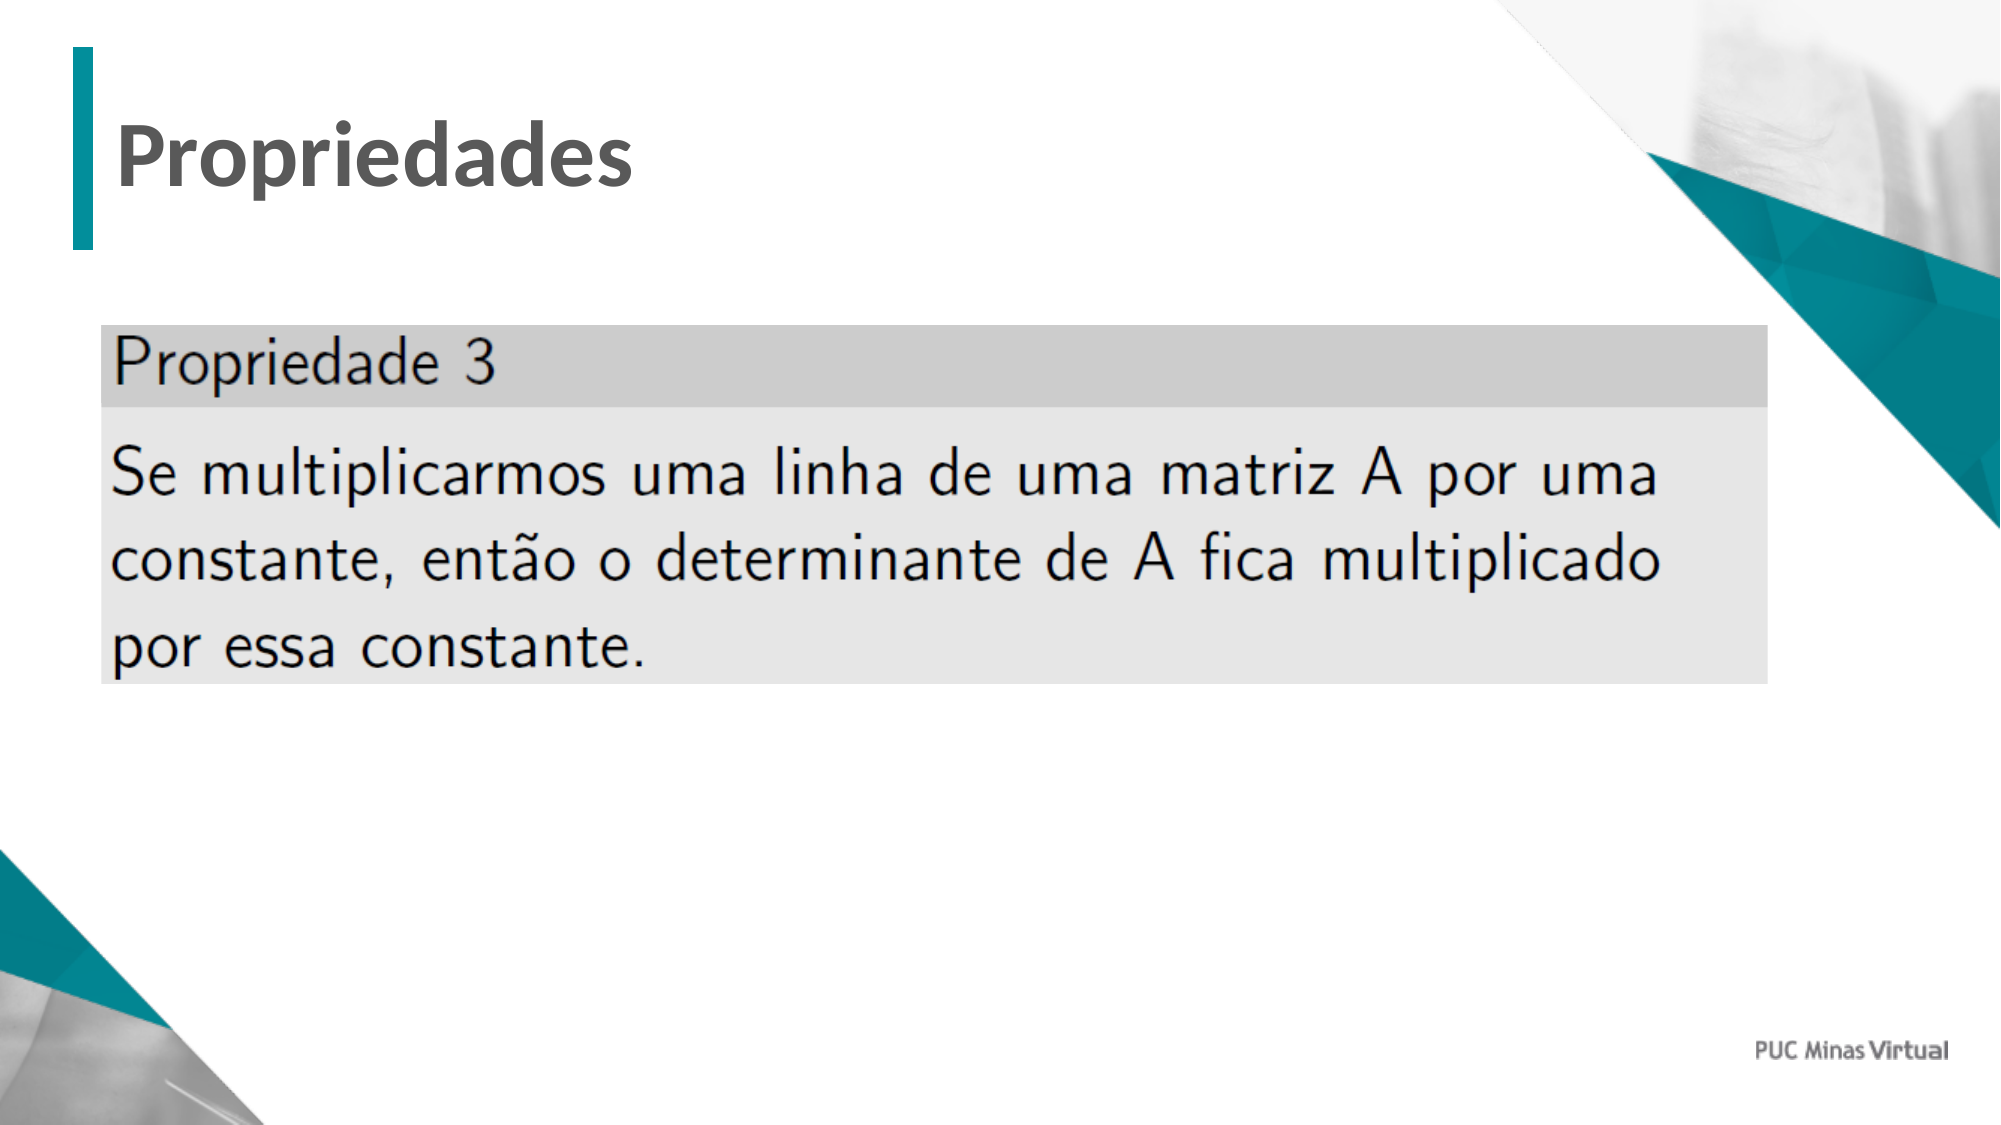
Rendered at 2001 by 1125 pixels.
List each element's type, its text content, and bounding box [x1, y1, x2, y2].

picture [0, 0, 2000, 1125]
title Propriedades [101, 0, 2000, 299]
